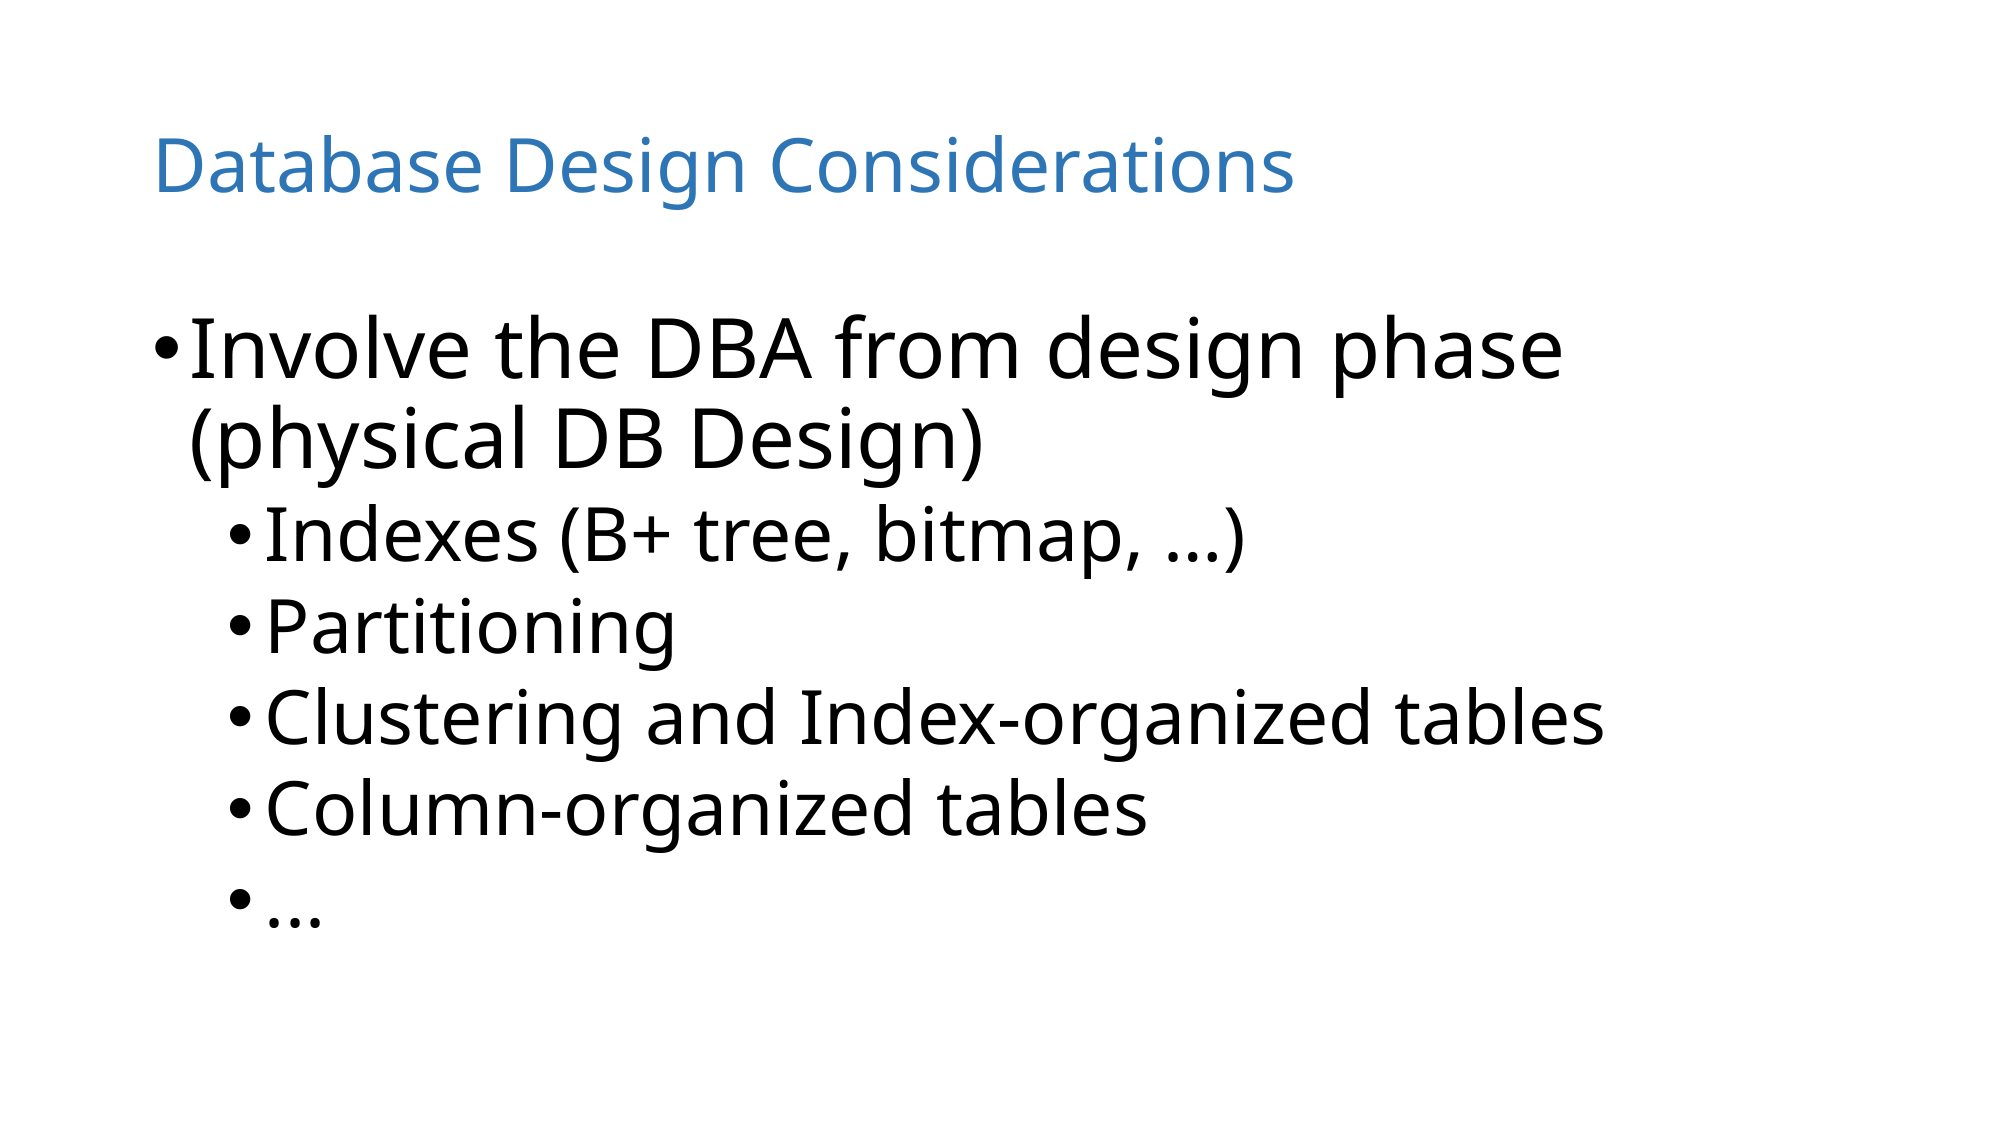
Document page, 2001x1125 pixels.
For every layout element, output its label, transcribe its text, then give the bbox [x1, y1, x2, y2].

list Involve the DBA from design phase (physical DB Design) Indexes (B+ tree, bitmap, …) Partitioning Clustering and Index-organized tables Column-organized tables ... [137, 299, 1863, 1014]
title Database Design Considerations [137, 59, 1863, 278]
